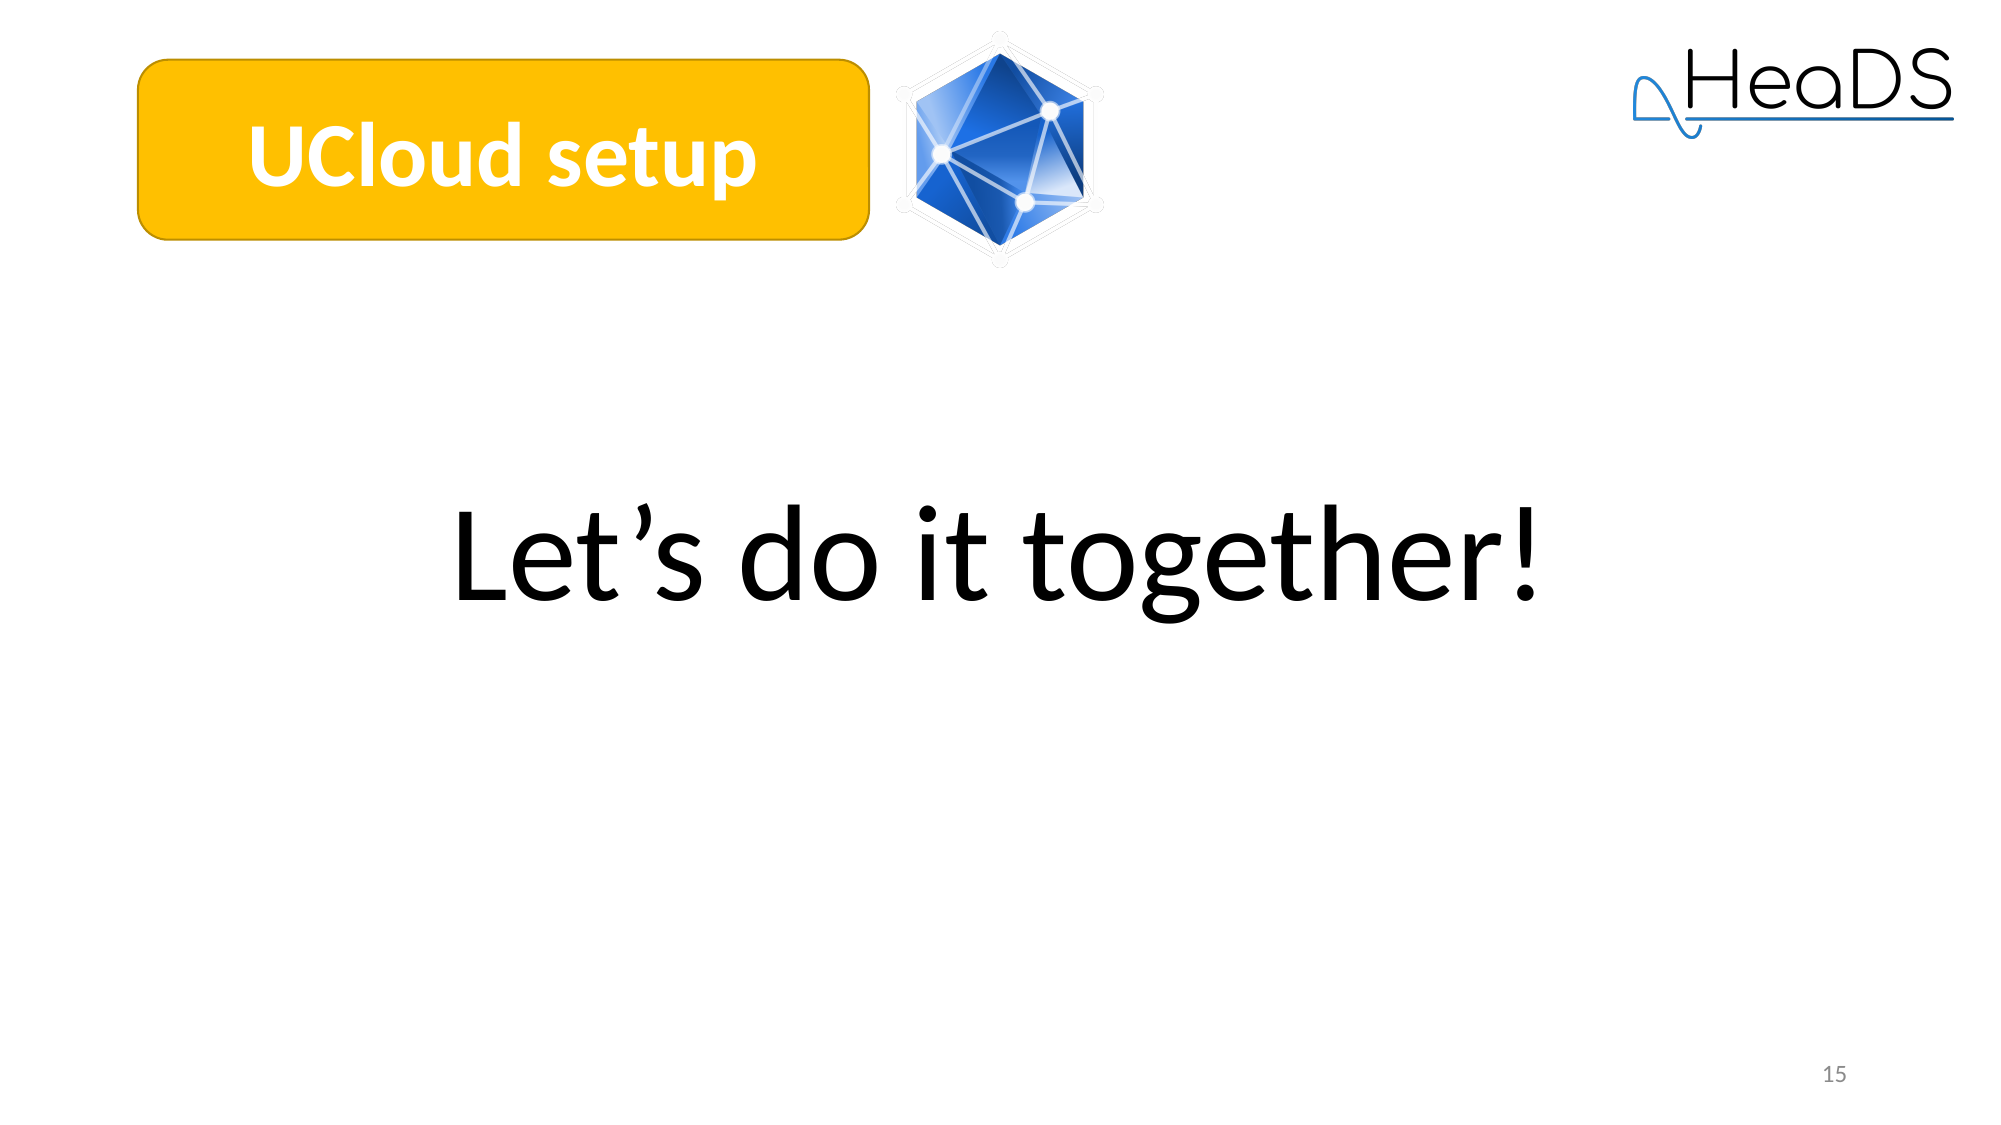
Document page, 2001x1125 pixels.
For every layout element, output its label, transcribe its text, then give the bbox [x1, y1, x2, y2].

slide_number 15 [1412, 1042, 1863, 1103]
picture [896, 31, 1104, 268]
list Let’s do it together! [137, 299, 1863, 1014]
text_box UCloud setup [136, 58, 871, 241]
picture [1633, 48, 1954, 139]
